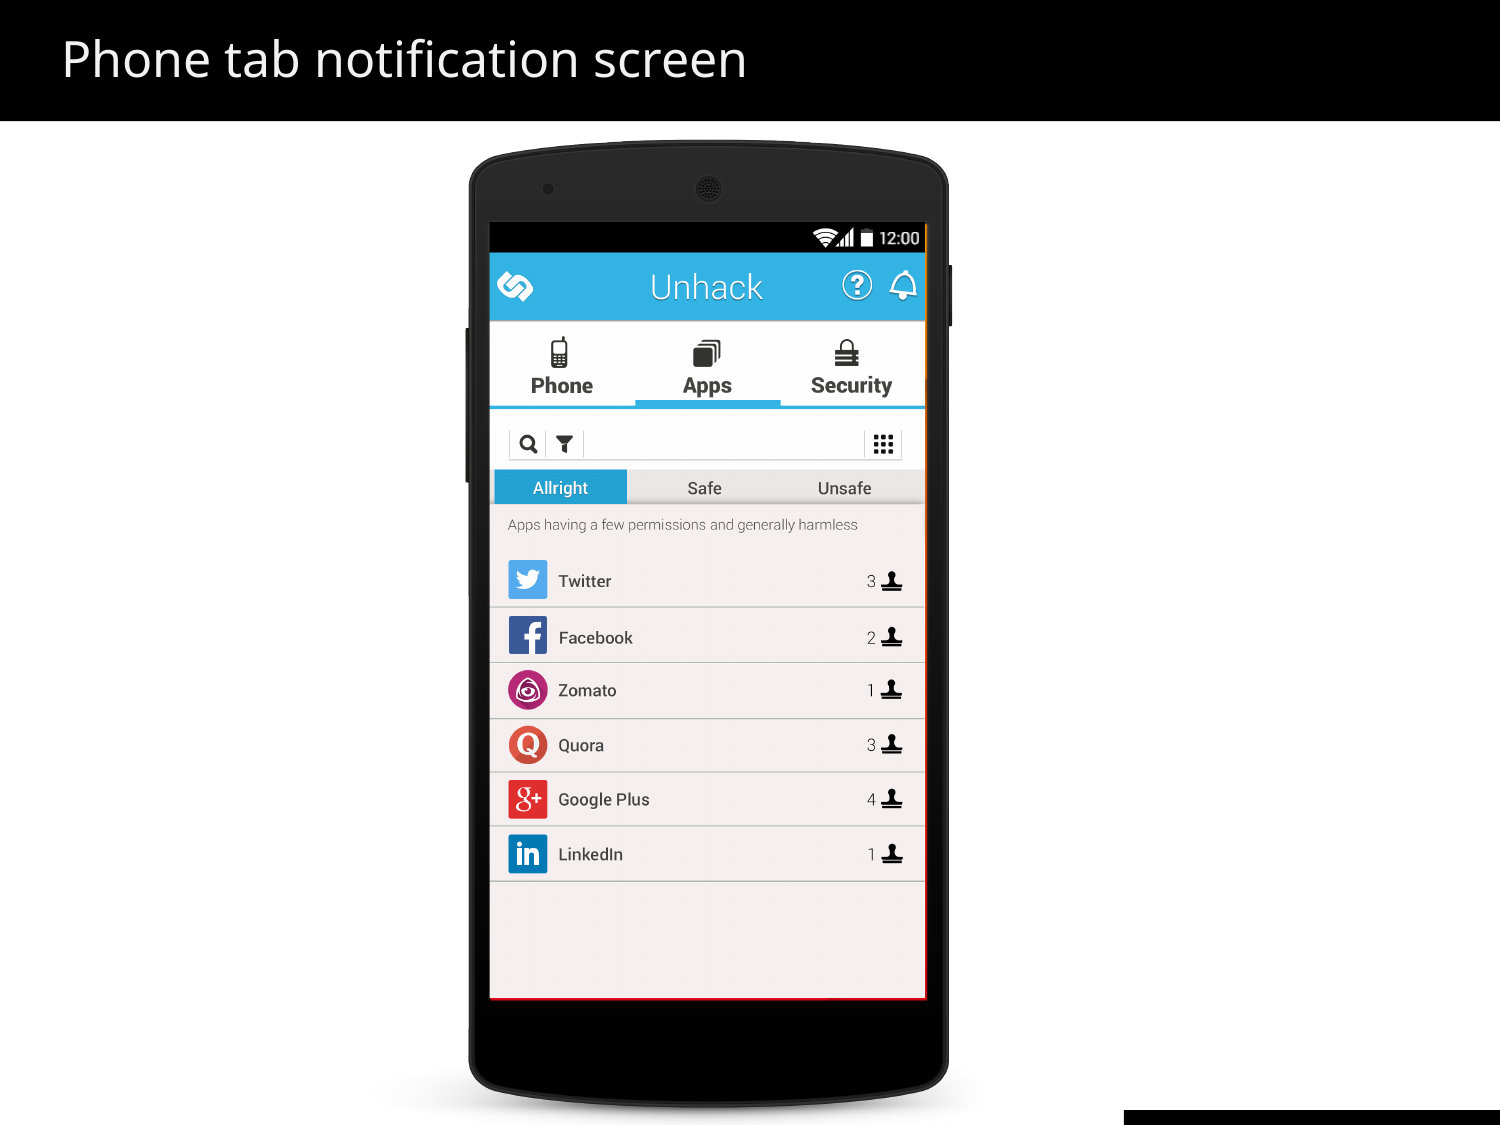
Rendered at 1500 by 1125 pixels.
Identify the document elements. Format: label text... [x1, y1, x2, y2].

text_box Phone tab notification screen [46, 20, 315, 96]
text_box [1124, 1109, 1500, 1125]
picture [315, 20, 1124, 1125]
text_box [0, 0, 1500, 122]
